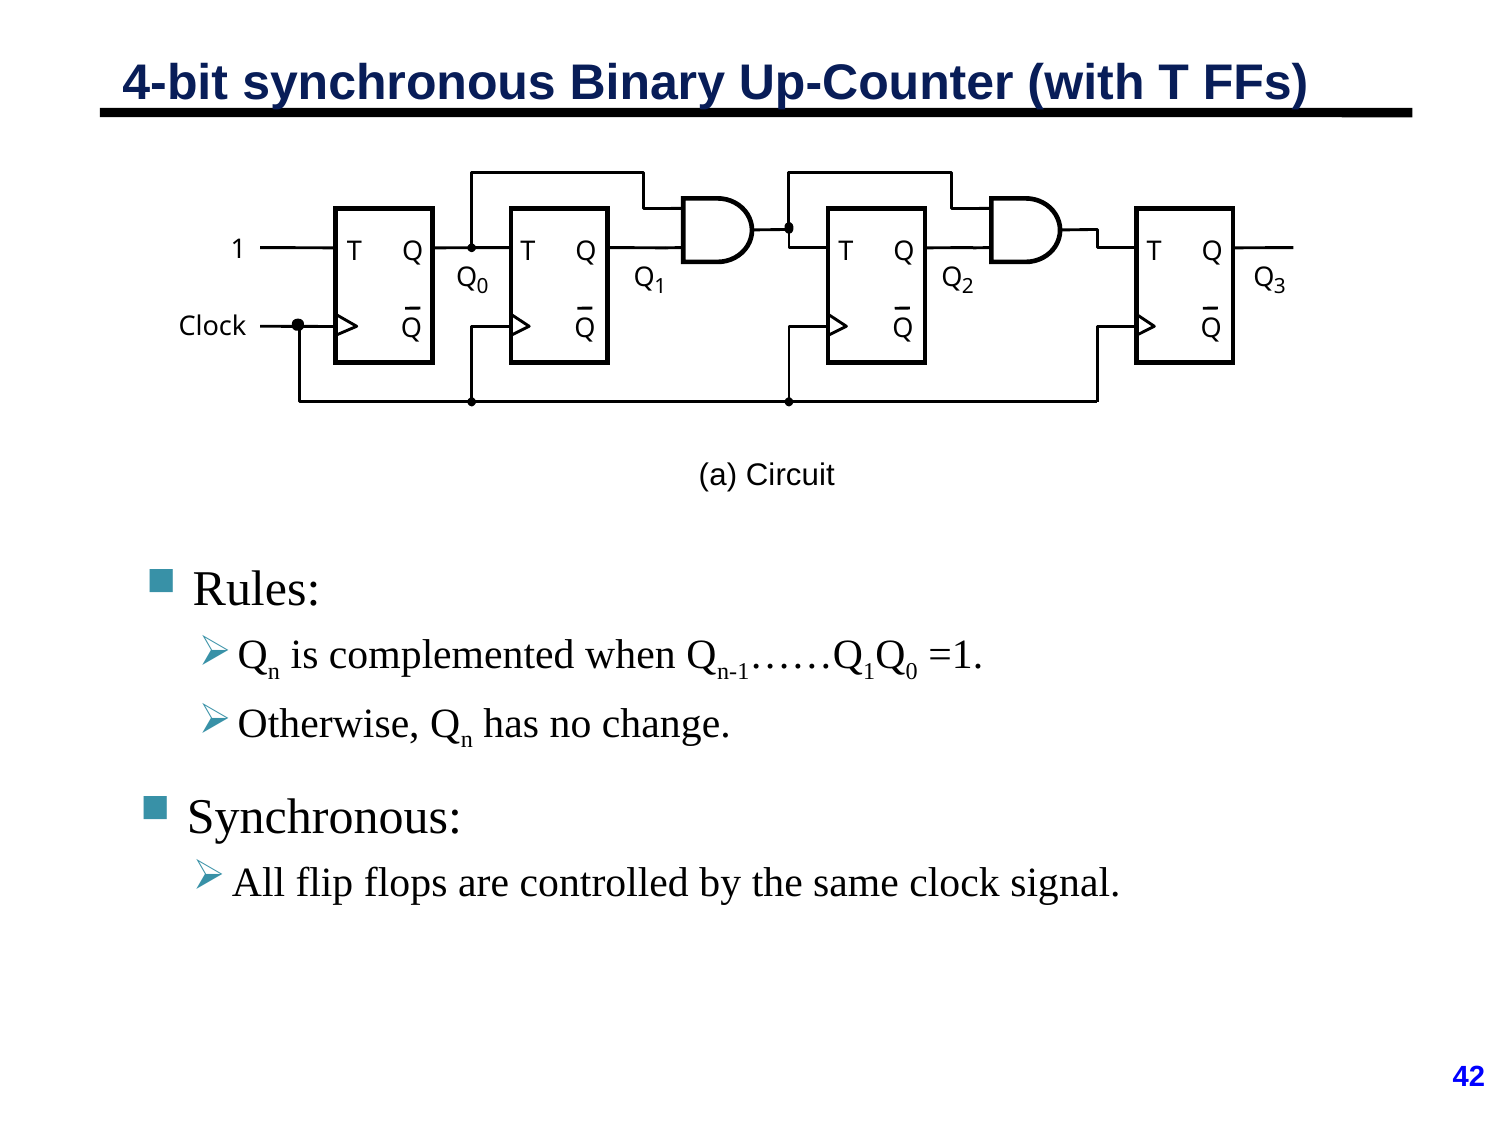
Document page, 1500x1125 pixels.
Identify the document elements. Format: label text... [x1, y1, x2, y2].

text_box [180, 172, 1294, 492]
text_box Rules: Qn is complemented when Qn-1……Q1Q0 =1. Otherwise, Qn has no change. [117, 548, 1348, 767]
title 4-bit synchronous Binary Up-Counter (with T FFs) [112, 53, 1330, 115]
text_box Synchronous: All flip flops are controlled by the same clock signal. [112, 775, 1343, 924]
